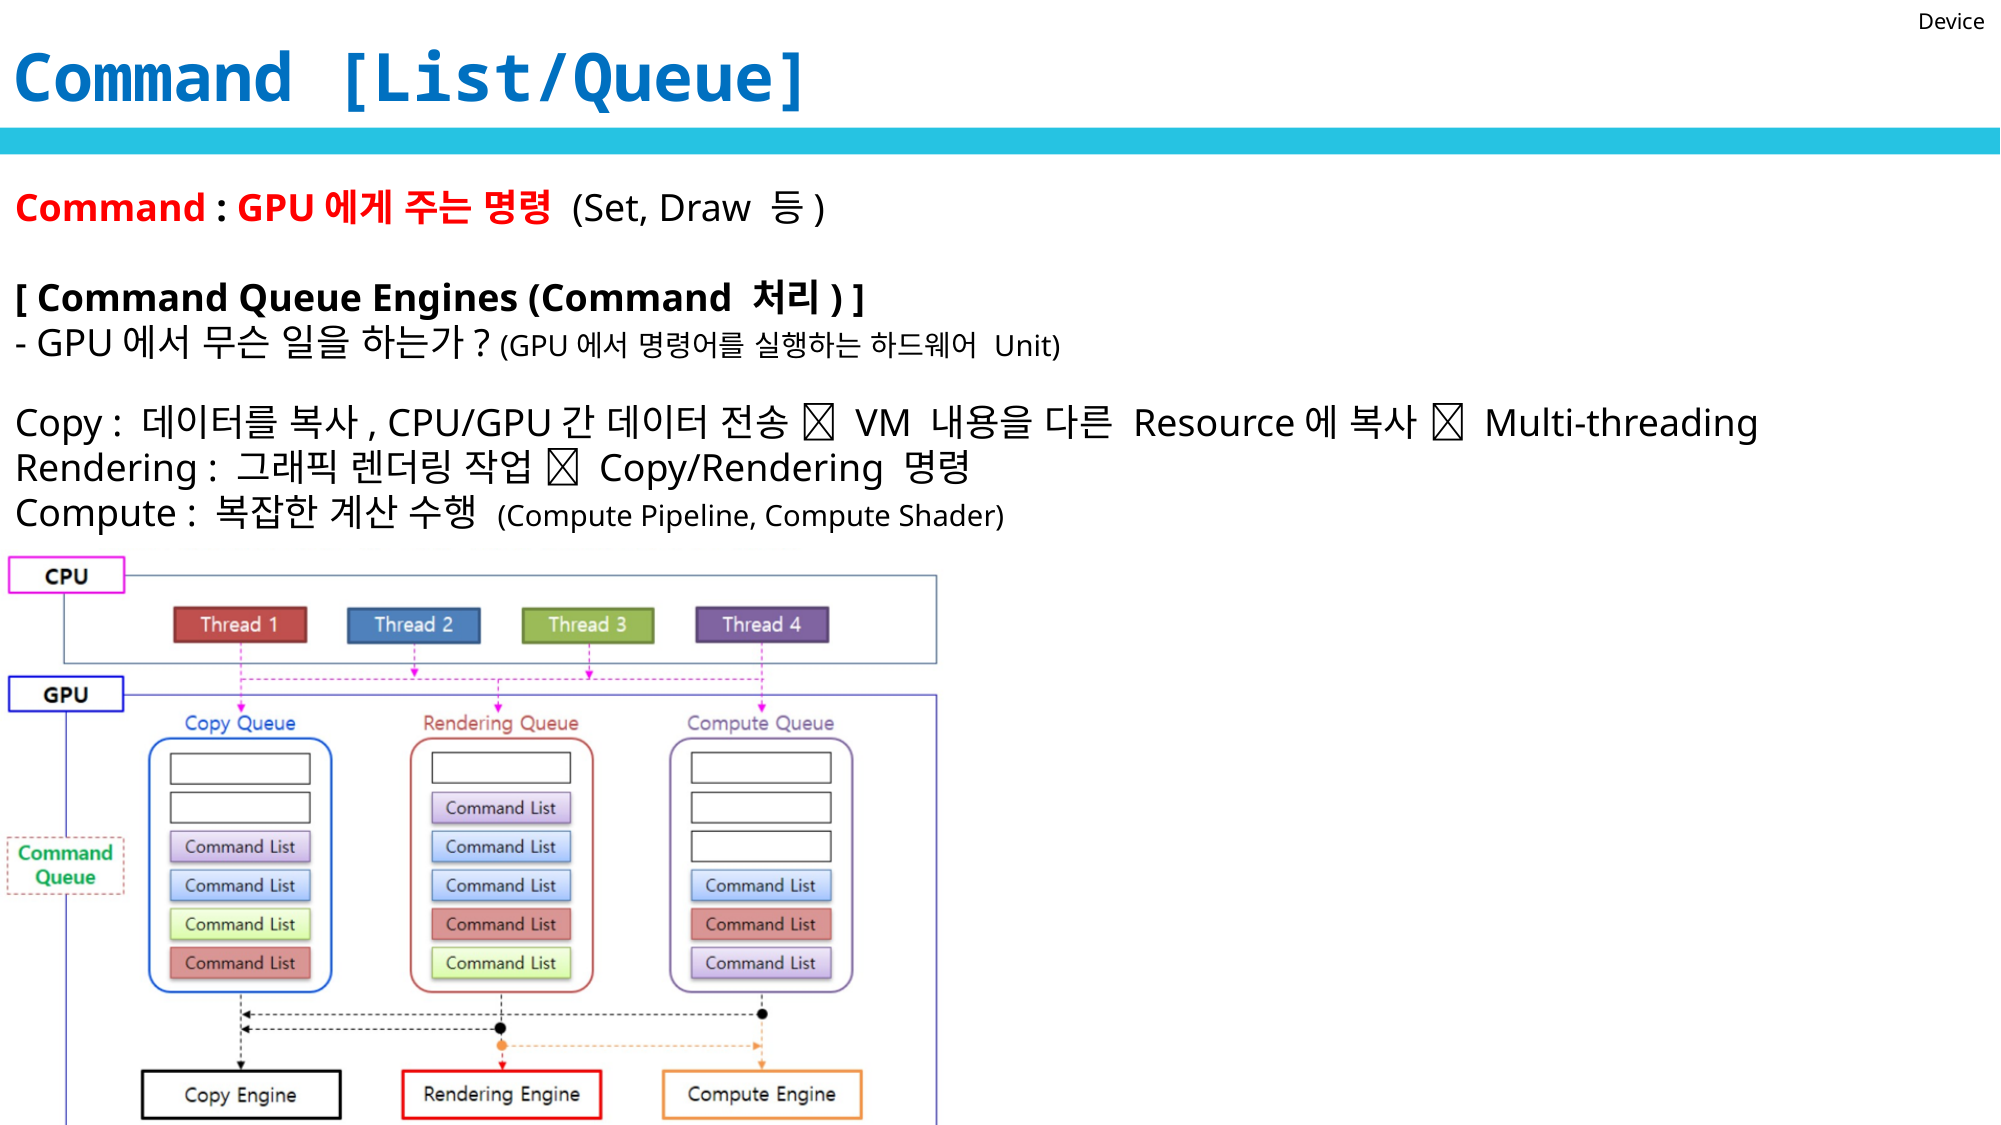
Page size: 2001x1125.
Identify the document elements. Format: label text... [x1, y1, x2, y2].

text_box Command : GPU에게 주는 명령 (Set, Draw 등) [ Command Queue Engines (Command 처리) ] - GPU에서 무슨 일을 하는가? (GPU에서 명령어를 실행하는 하드웨어 Unit) Copy : 데이터를 복사, CPU/GPU간 데이터 전송  VM 내용을 다른 Resource에 복사  Multi-threading Rendering : 그래픽 렌더링 작업  Copy/Rendering 명령 Compute : 복잡한 계산 수행 (Compute Pipeline, Compute Shader) [0, 176, 1920, 587]
picture [0, 548, 952, 1125]
text_box Device [1558, 0, 2000, 41]
text_box Command [List/Queue] [0, 27, 829, 123]
